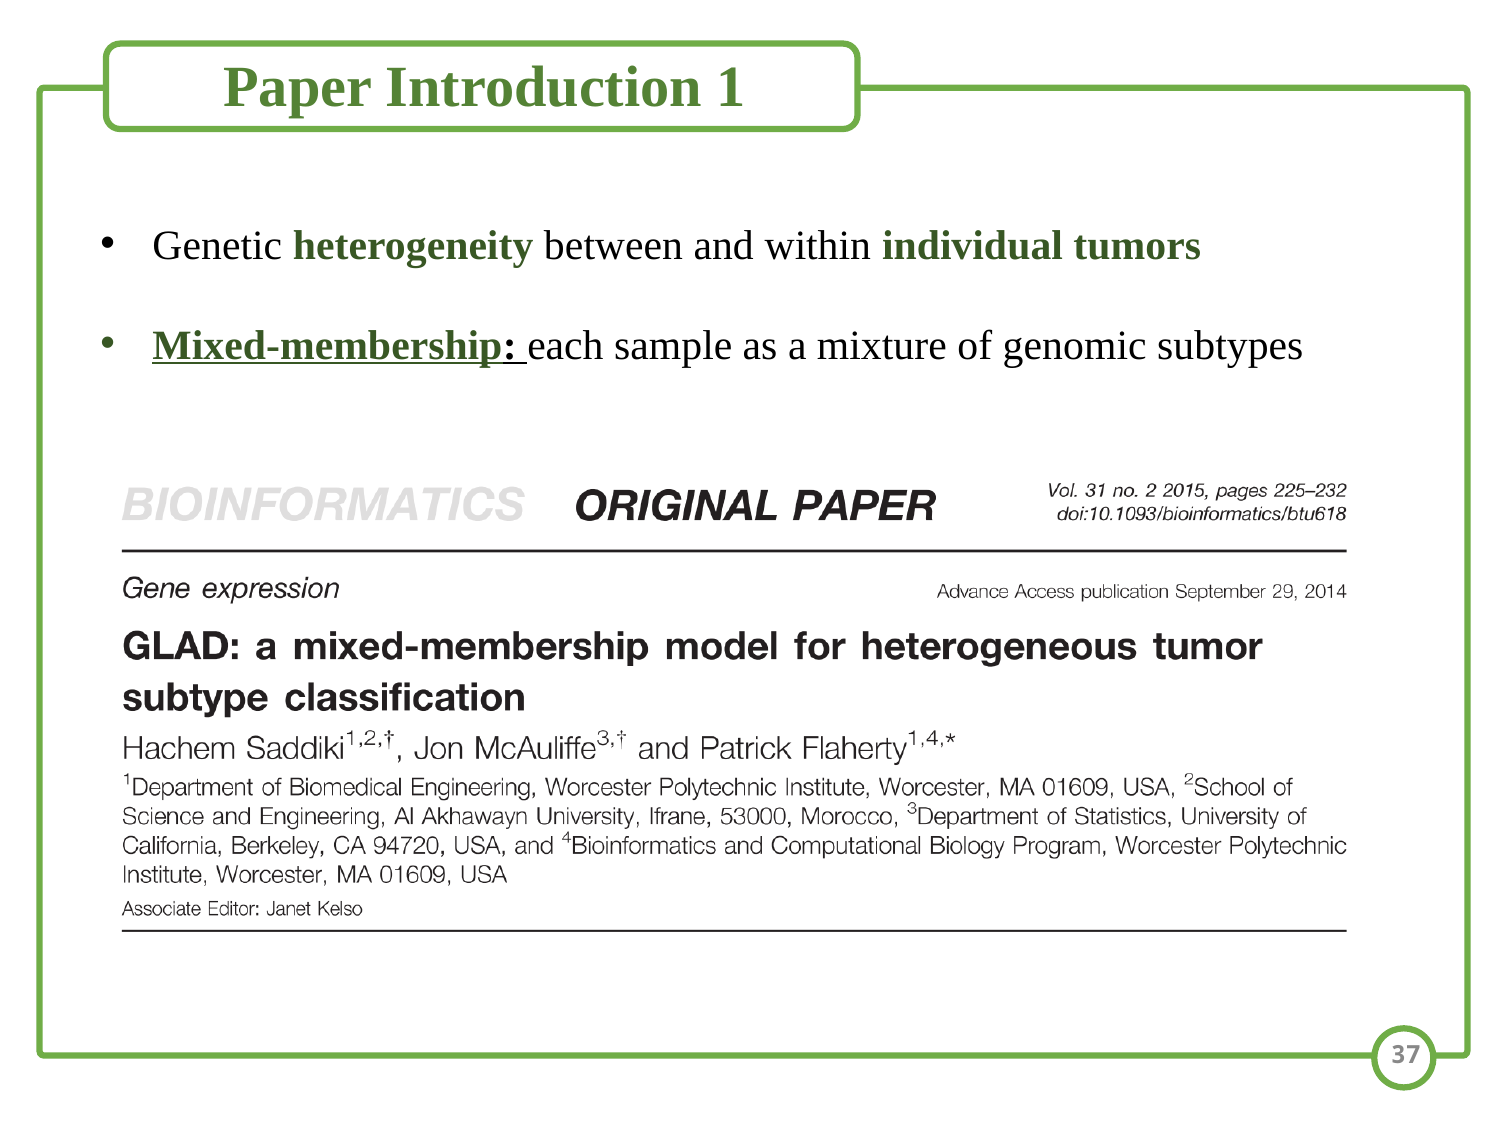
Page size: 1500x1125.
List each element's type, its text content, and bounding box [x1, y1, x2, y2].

title Paper Introduction 1 [108, 0, 862, 176]
slide_number 37 [1357, 1031, 1422, 1079]
text_box Genetic heterogeneity between and within individual tumors Mixed-membership: each sample as a mixture of genomic subtypes [93, 209, 1312, 375]
picture [109, 468, 1354, 943]
